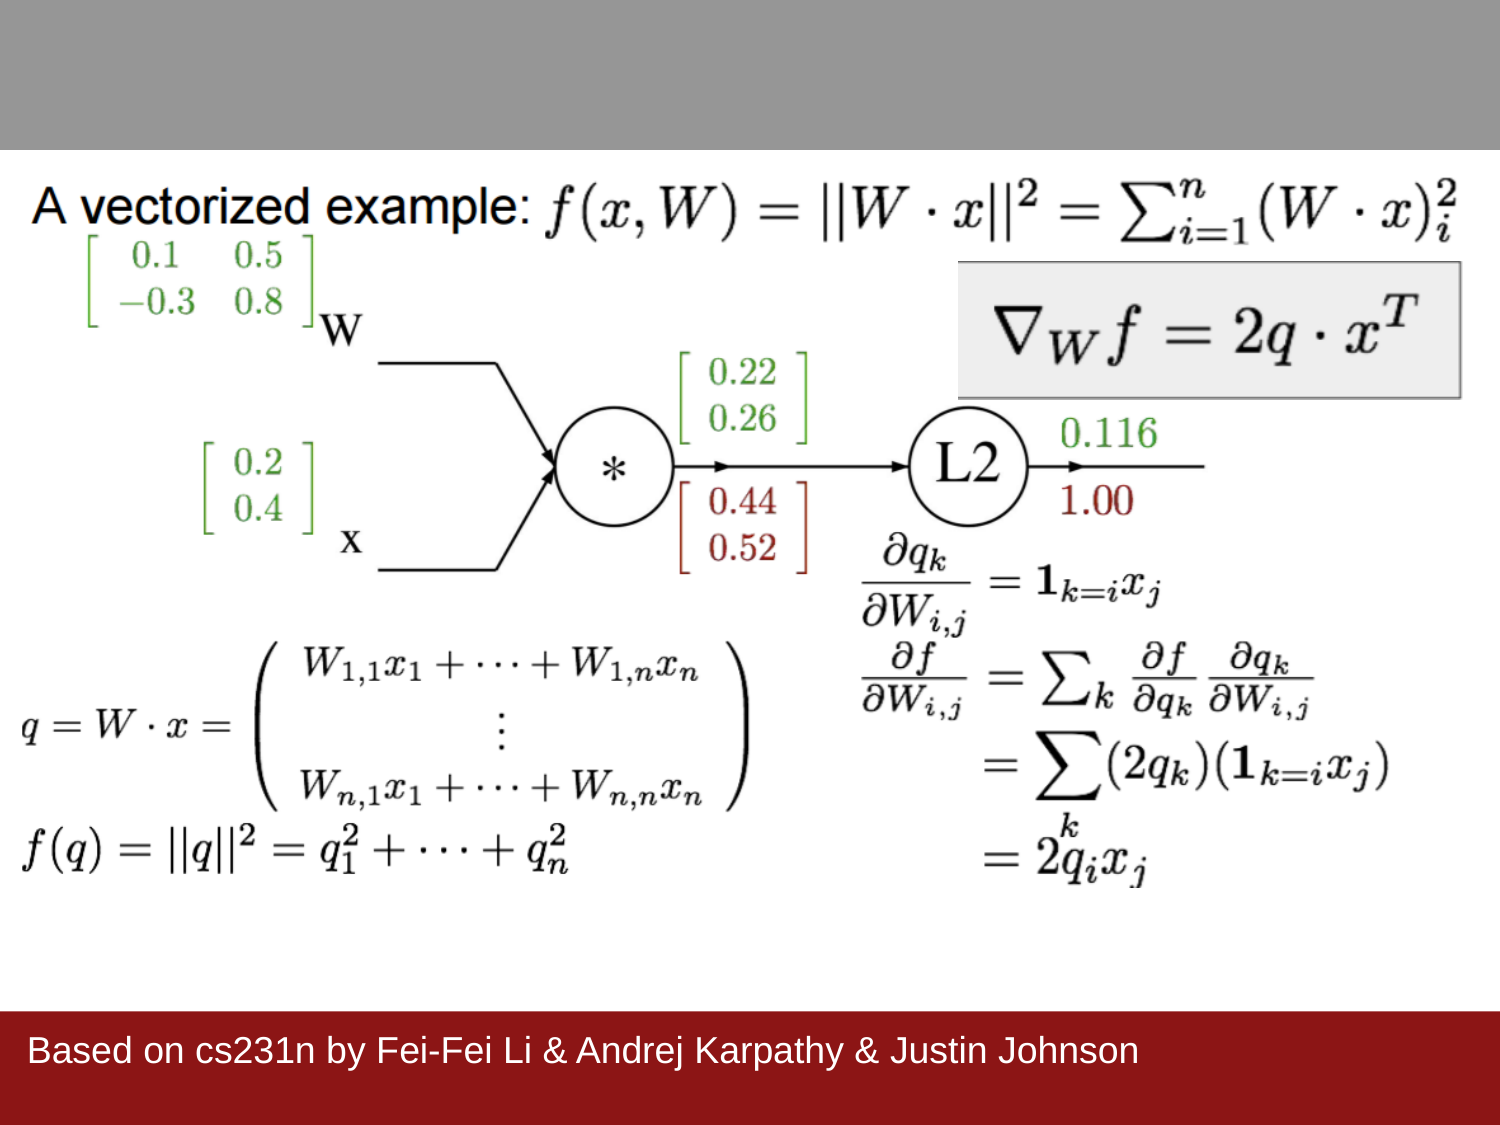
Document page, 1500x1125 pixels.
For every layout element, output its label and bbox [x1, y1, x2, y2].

picture [16, 169, 1487, 888]
